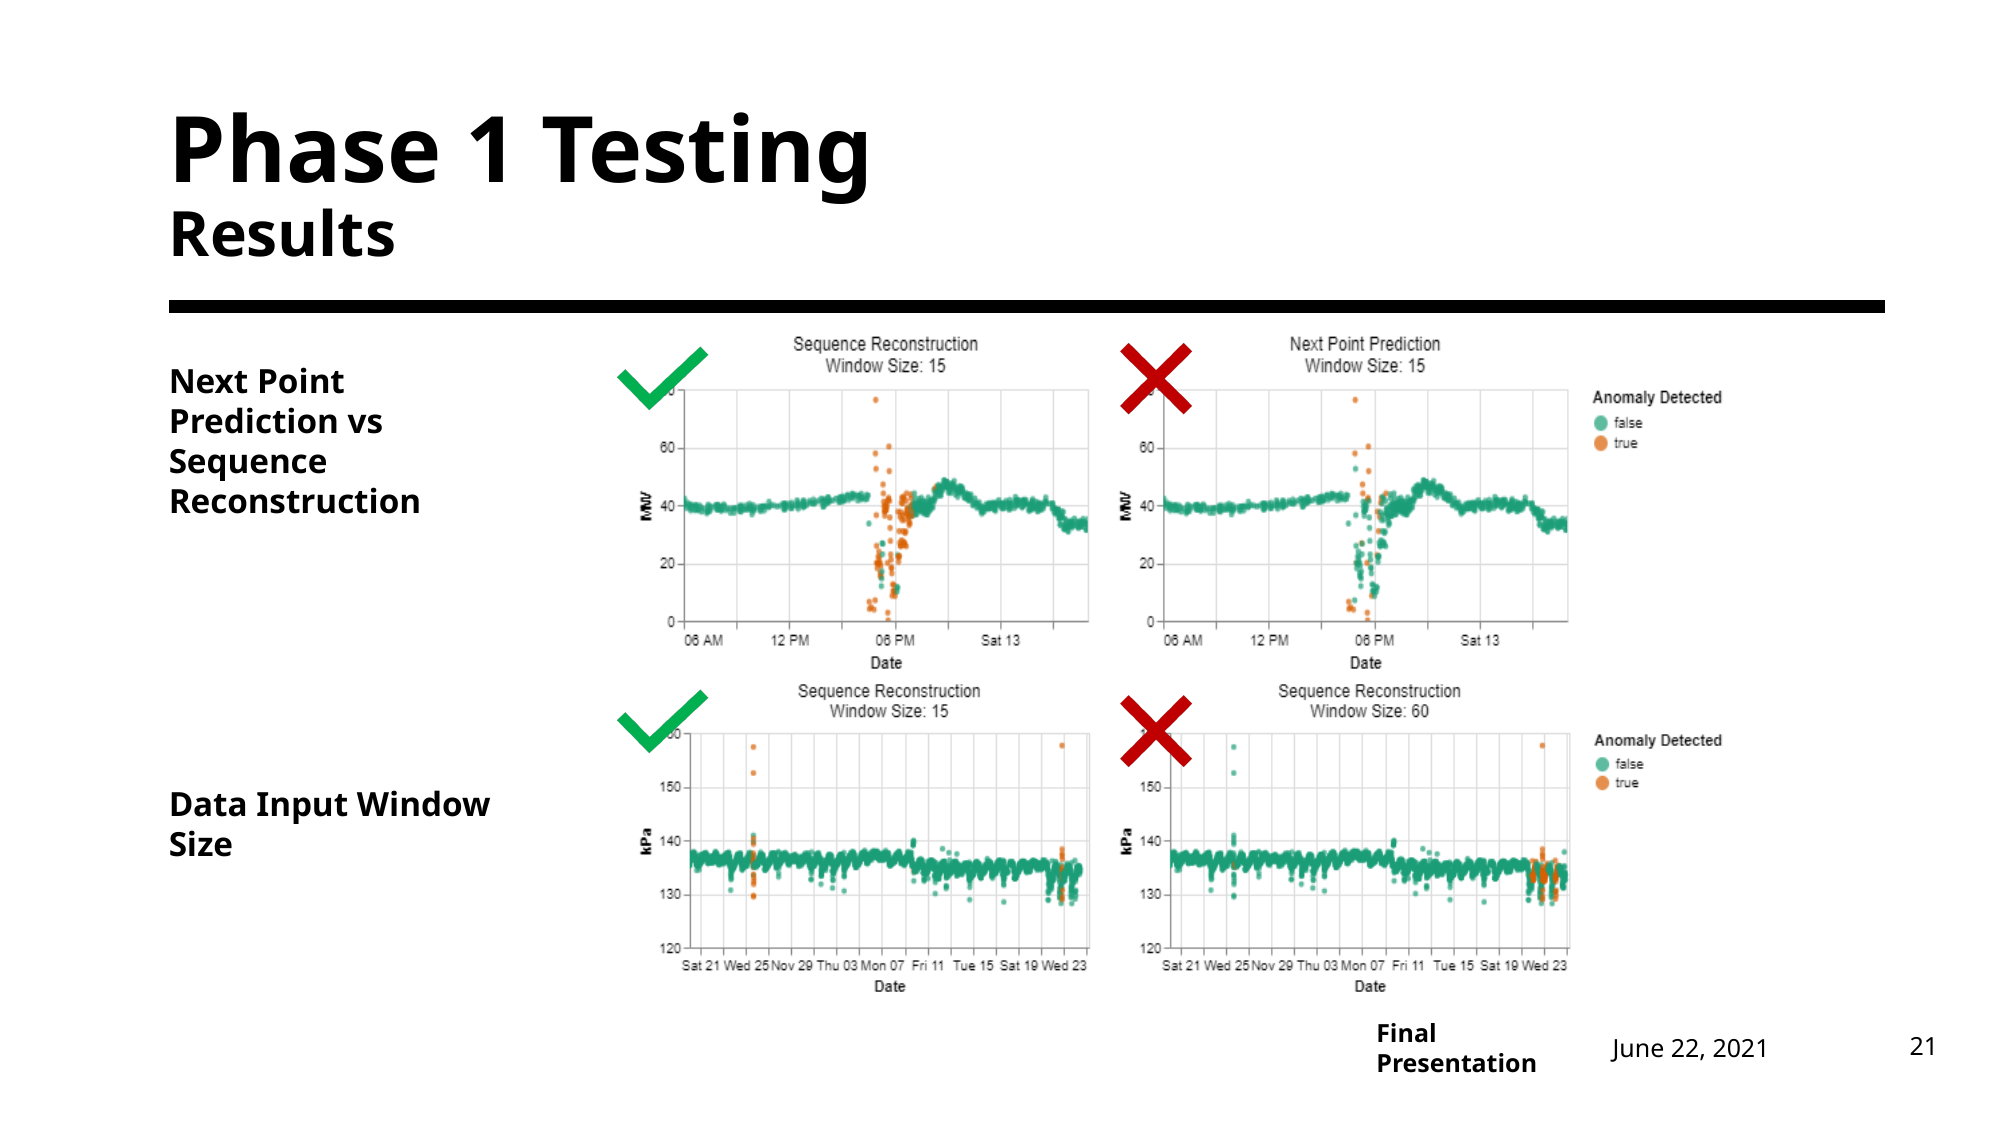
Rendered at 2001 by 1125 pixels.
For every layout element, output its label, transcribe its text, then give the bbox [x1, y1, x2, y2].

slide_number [1612, 1032, 1863, 1063]
slide_number 21 [1885, 1032, 1954, 1063]
title Phase 1 Testing Results [168, 62, 1824, 270]
text_box Next Point Prediction vs Sequence Reconstruction Data Input Window Size [168, 360, 523, 1033]
picture [615, 330, 1729, 992]
footer Final Presentation [1361, 1032, 1602, 1063]
